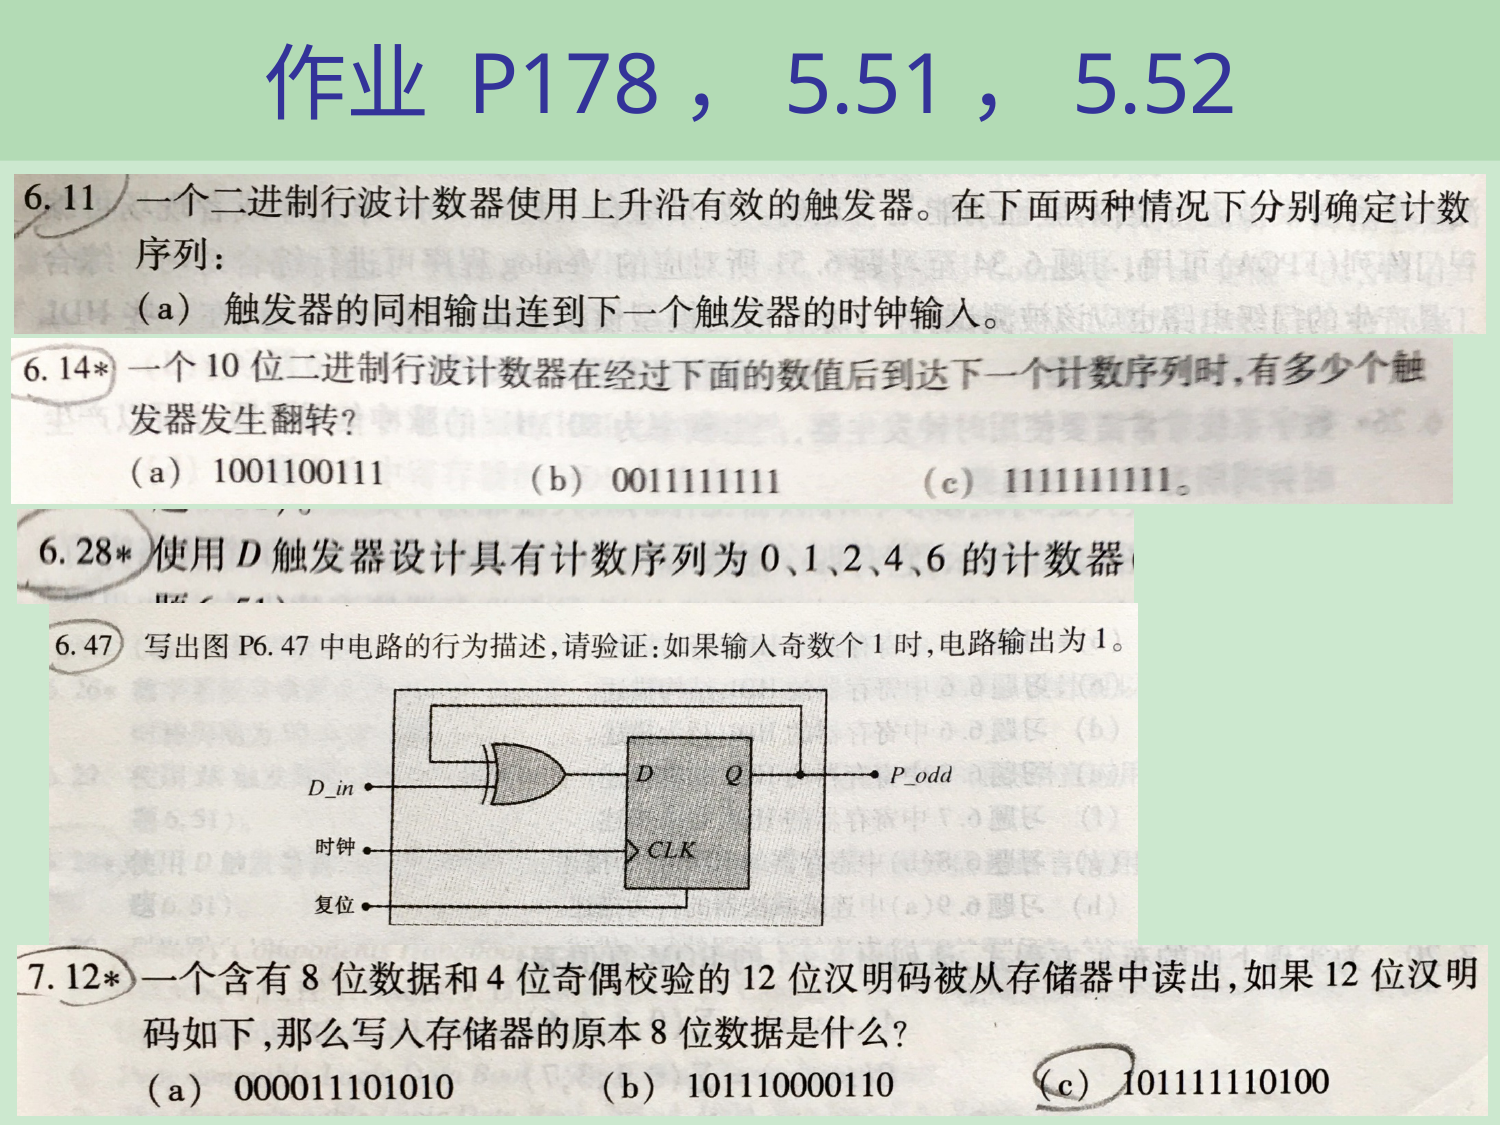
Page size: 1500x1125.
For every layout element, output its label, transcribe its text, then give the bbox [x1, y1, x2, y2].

picture [11, 338, 1454, 504]
title 作业 P178，5.51，5.52 [17, 11, 1483, 149]
picture [17, 509, 1488, 1116]
picture [14, 173, 1486, 334]
